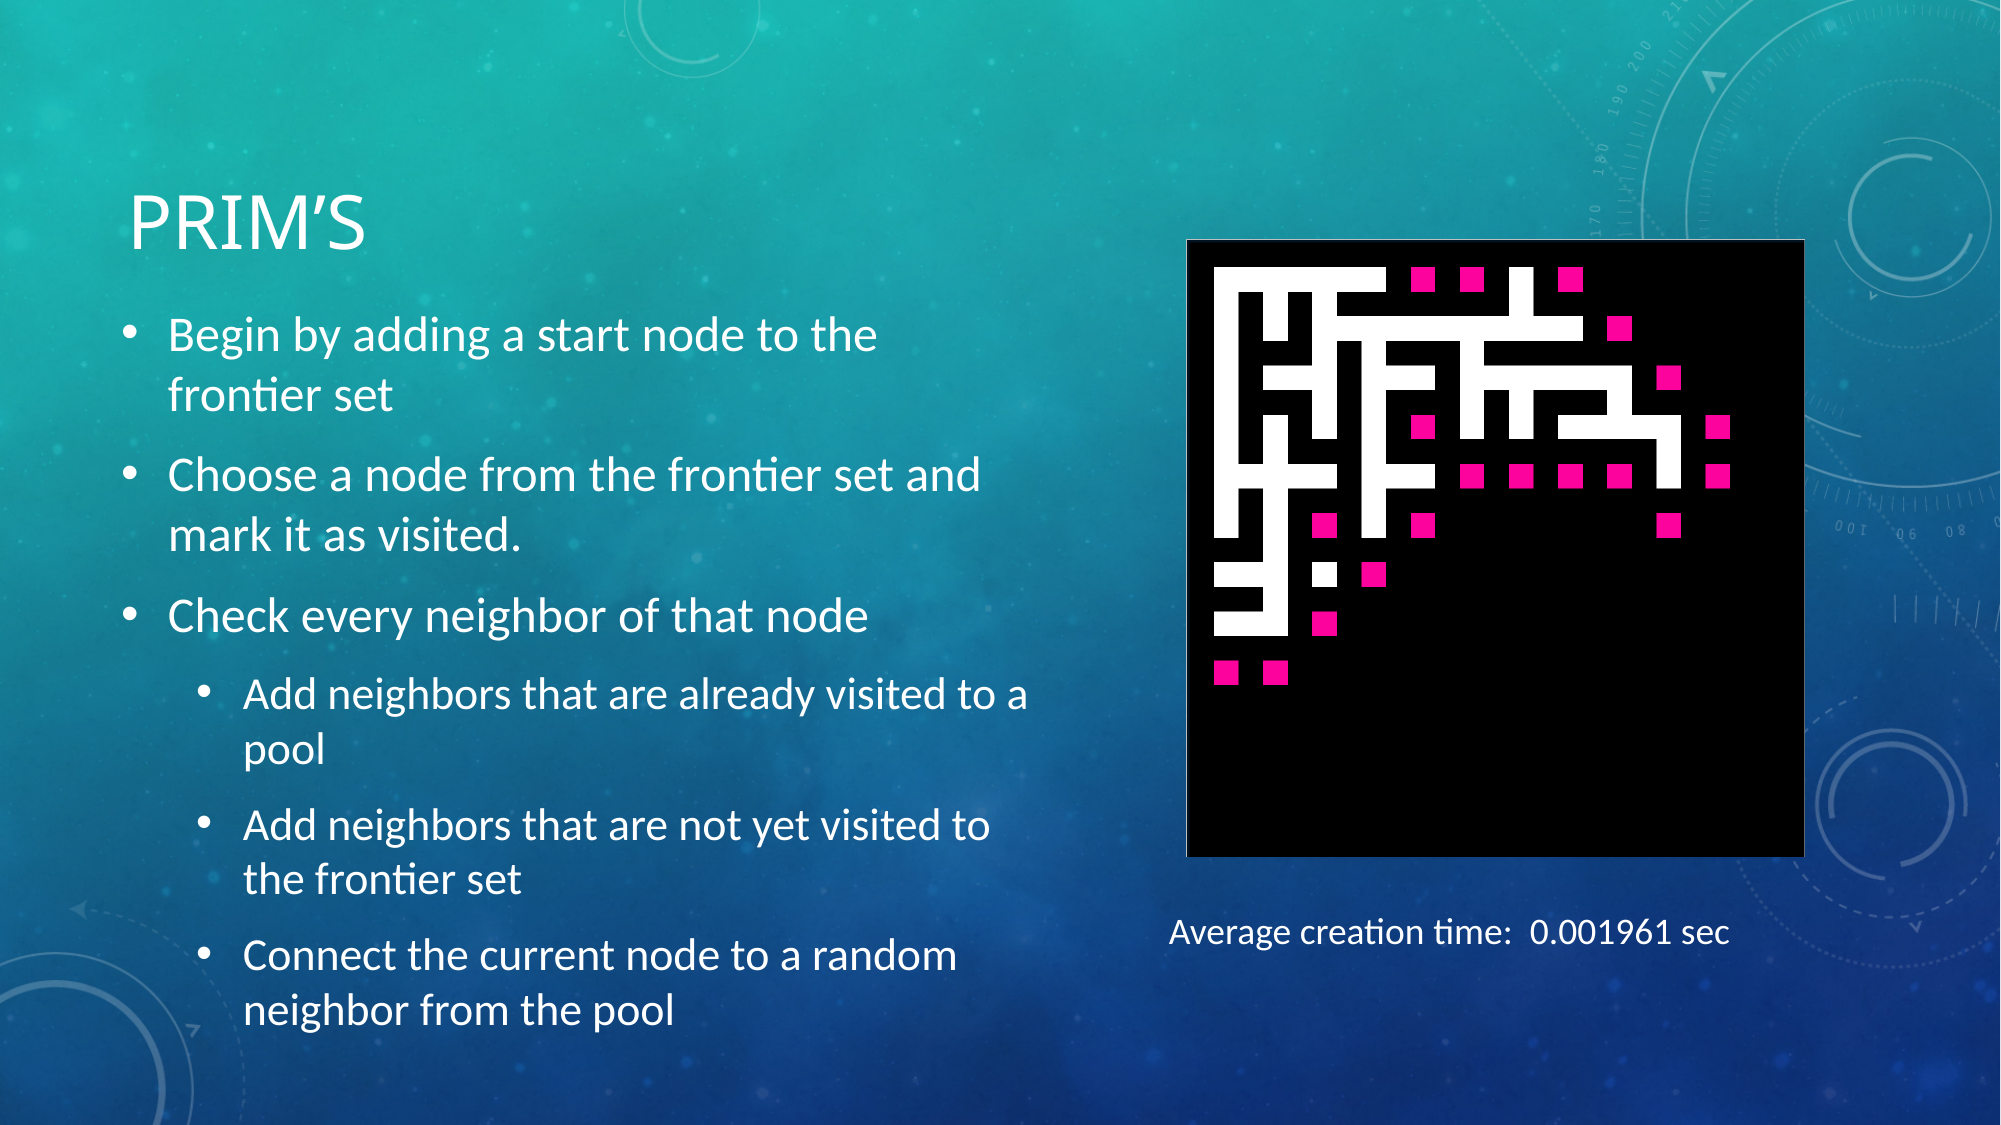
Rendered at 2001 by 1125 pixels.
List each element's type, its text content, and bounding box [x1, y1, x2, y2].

picture [0, 0, 2001, 1125]
list Begin by adding a start node to the frontier set Choose a node from the frontier set and mark it as visited. Check every neighbor of that node Add neighbors that are already visited to a pool Add neighbors that are not yet visited to the frontier set Connect the current node to a random neighbor from the pool [106, 285, 1056, 1051]
text_box Average creation time: 0.001961 sec [1079, 899, 1876, 959]
title Prim’s [112, 99, 1775, 339]
